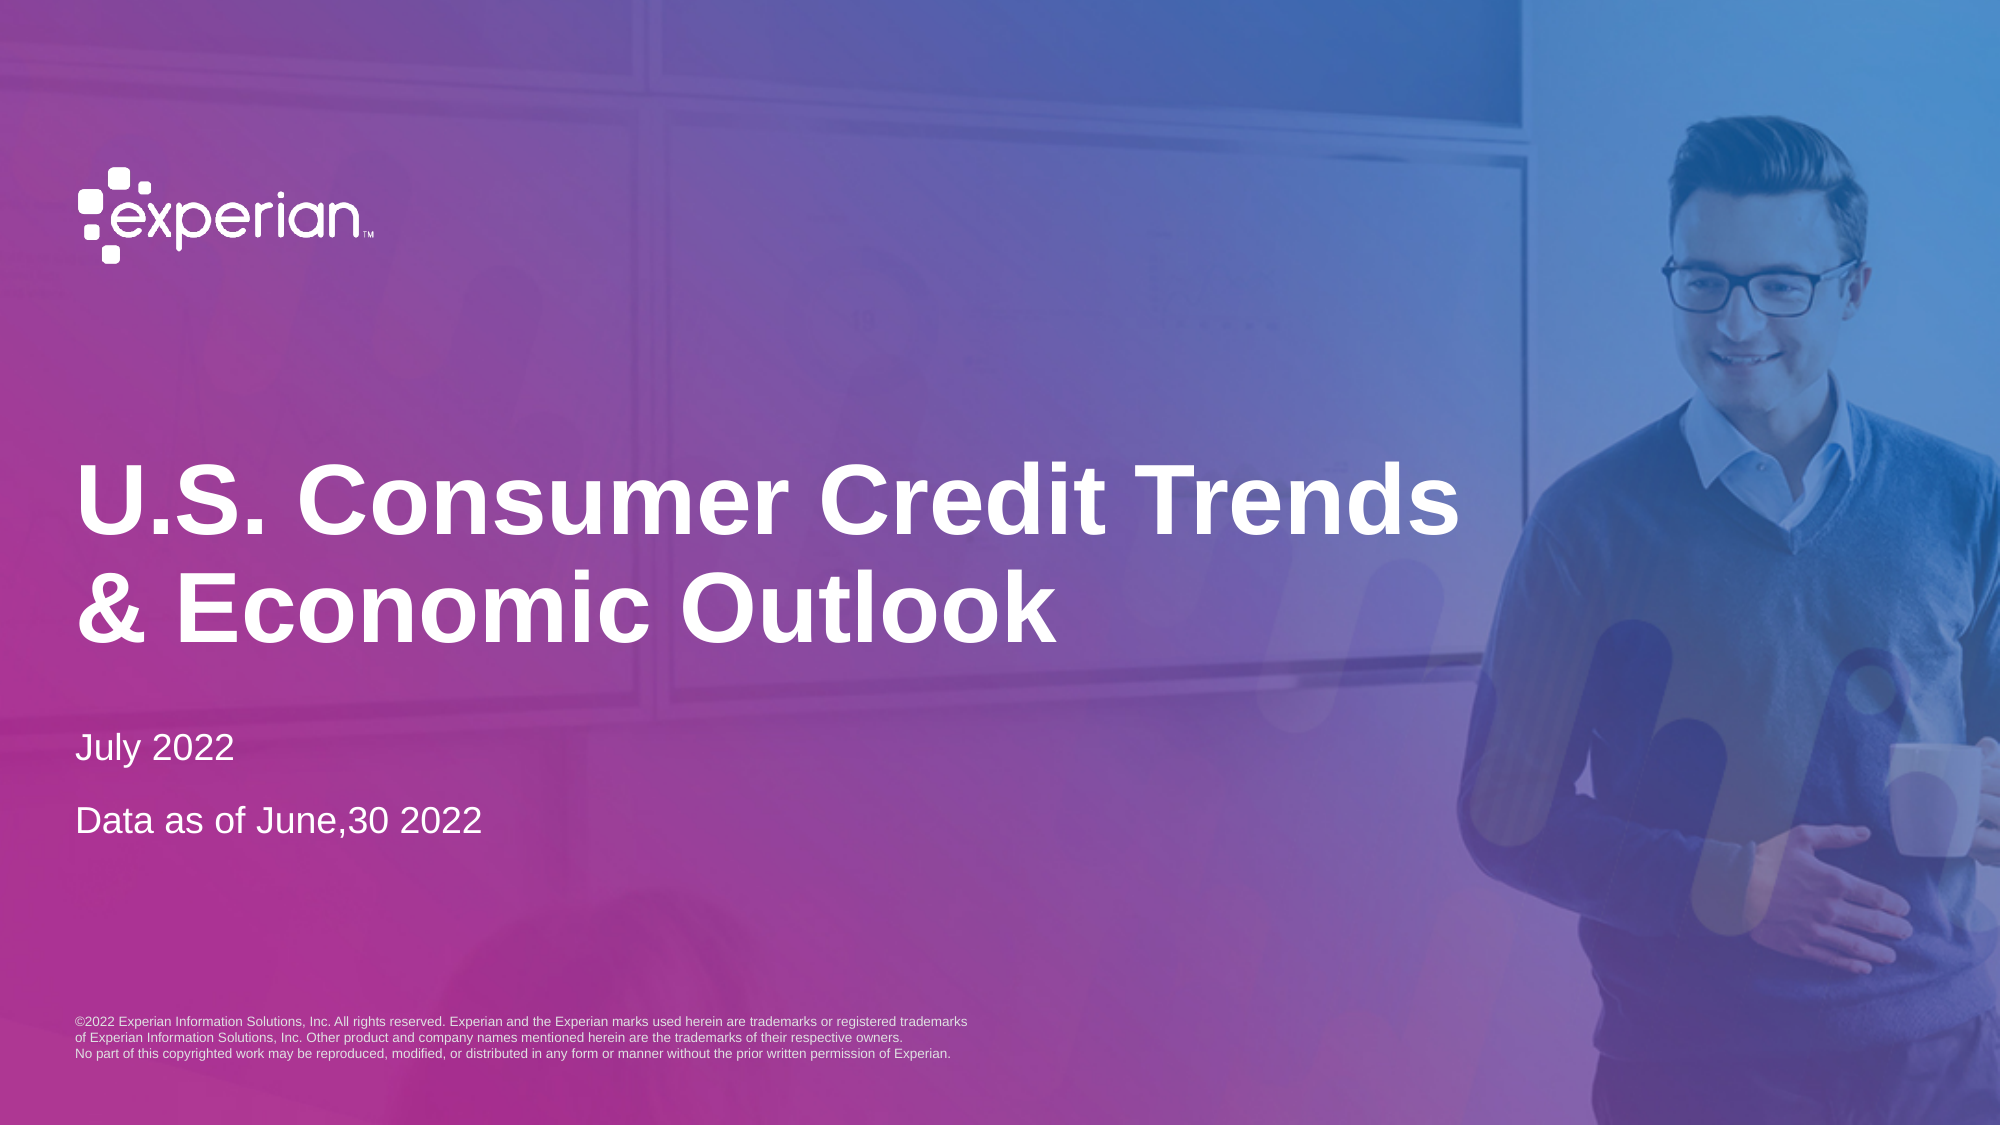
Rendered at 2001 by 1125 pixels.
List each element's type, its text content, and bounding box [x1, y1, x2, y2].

list July 2022 Data as of June,30 2022 [75, 714, 1275, 797]
picture [0, 0, 2000, 1125]
title U.S. Consumer Credit Trends & Economic Outlook [75, 345, 1479, 664]
